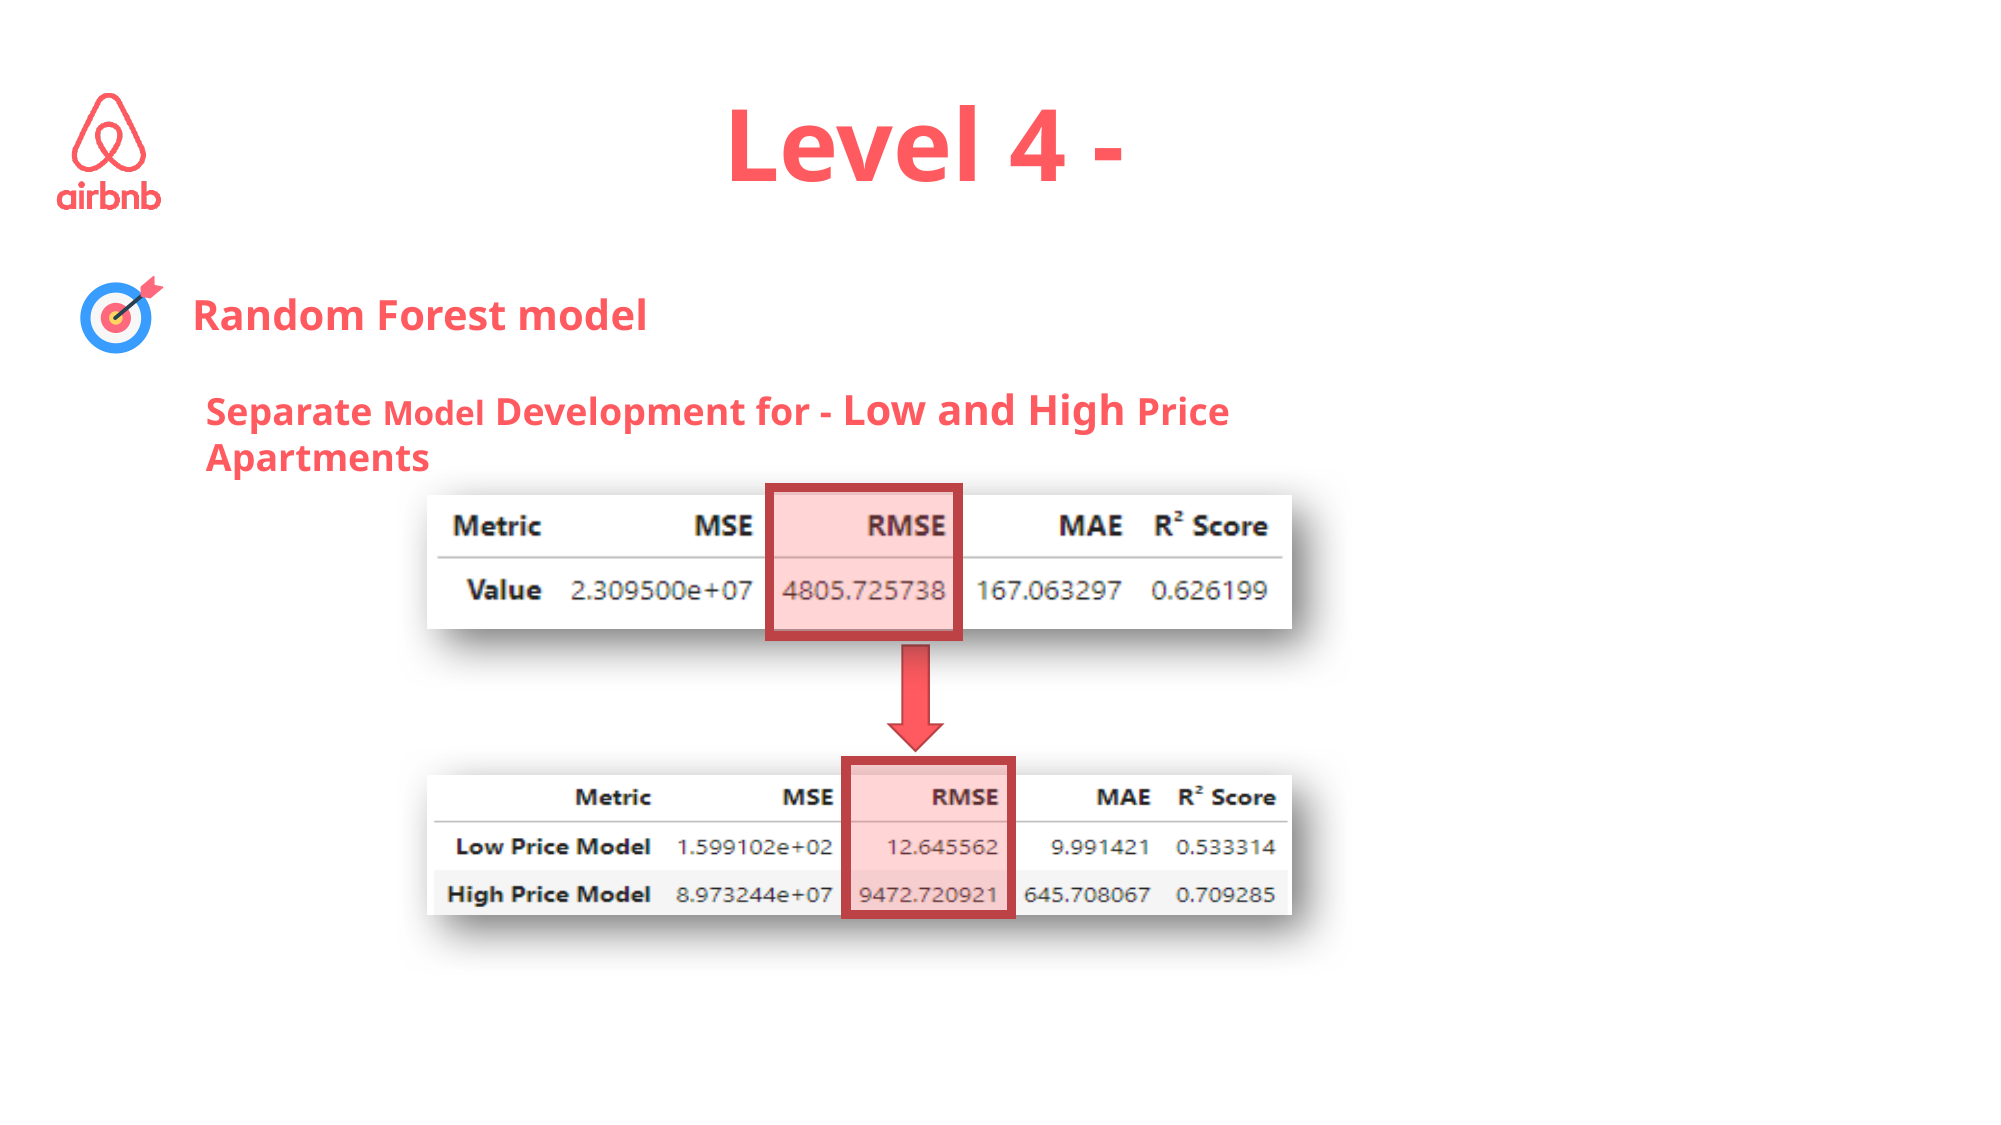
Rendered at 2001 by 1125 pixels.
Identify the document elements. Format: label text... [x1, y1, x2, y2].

picture [65, 258, 178, 371]
text_box [769, 487, 959, 495]
picture [427, 775, 1292, 915]
title Level 4 - [99, 87, 1775, 211]
text_box [886, 678, 945, 753]
picture [53, 91, 99, 211]
text_box [845, 759, 1013, 775]
text_box [769, 629, 959, 637]
picture [427, 495, 1292, 629]
text_box Separate Model Development for - Low and High Price Apartments [190, 376, 1456, 487]
text_box Random Forest model [178, 281, 803, 347]
